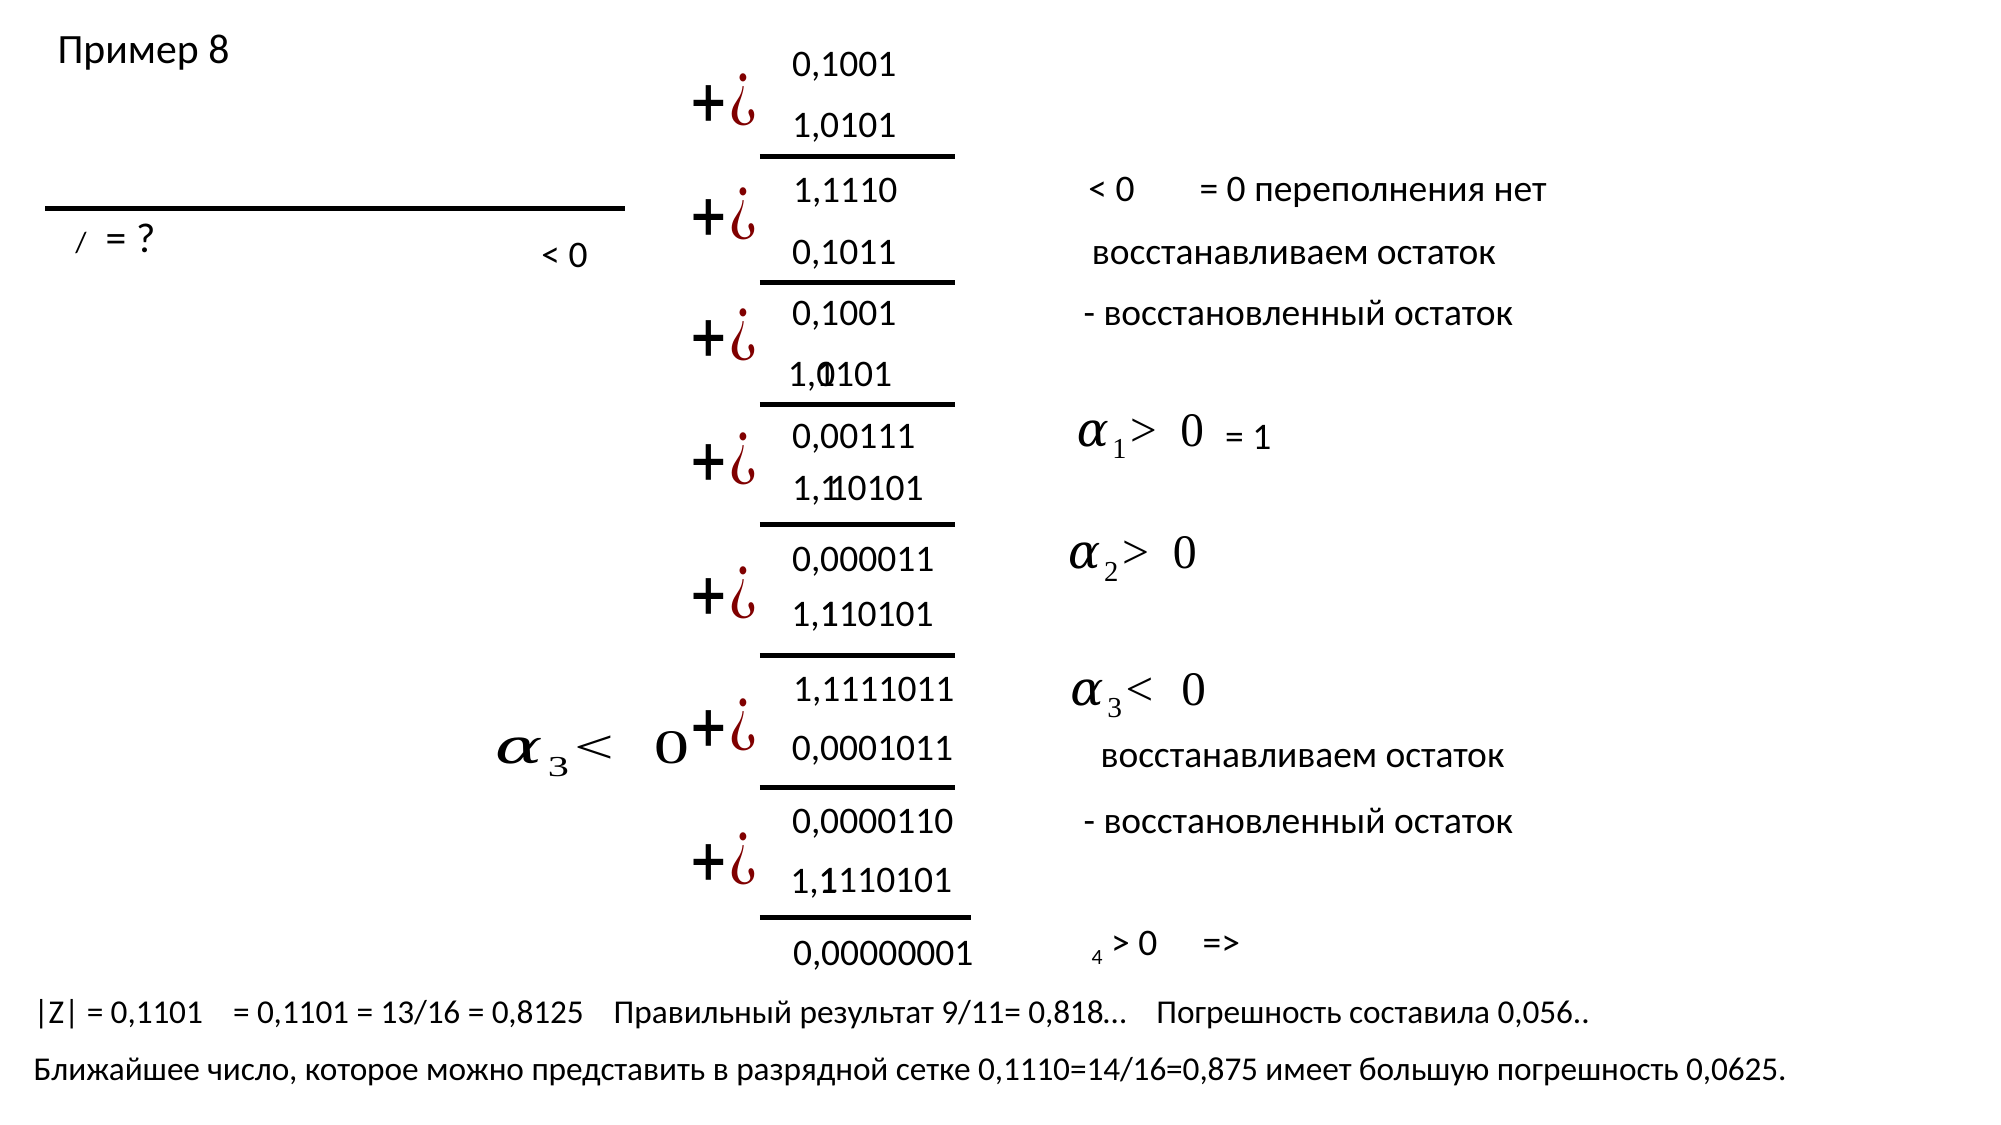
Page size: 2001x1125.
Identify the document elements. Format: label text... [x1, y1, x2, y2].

text_box 1 [838, 341, 858, 401]
text_box 1 [803, 848, 865, 909]
text_box 0, [777, 715, 842, 776]
text_box 1, [773, 341, 838, 401]
text_box 0001011 [842, 715, 977, 776]
text_box 1110101 [804, 847, 977, 908]
text_box 1 [842, 455, 860, 515]
text_box 10101 [813, 455, 967, 516]
text_box 1, [775, 848, 840, 908]
text_box 0101 [858, 341, 923, 401]
text_box 110101 [866, 581, 975, 641]
text_box 1, [777, 455, 842, 515]
text_box 1 [841, 581, 866, 641]
text_box 1, [776, 581, 841, 641]
